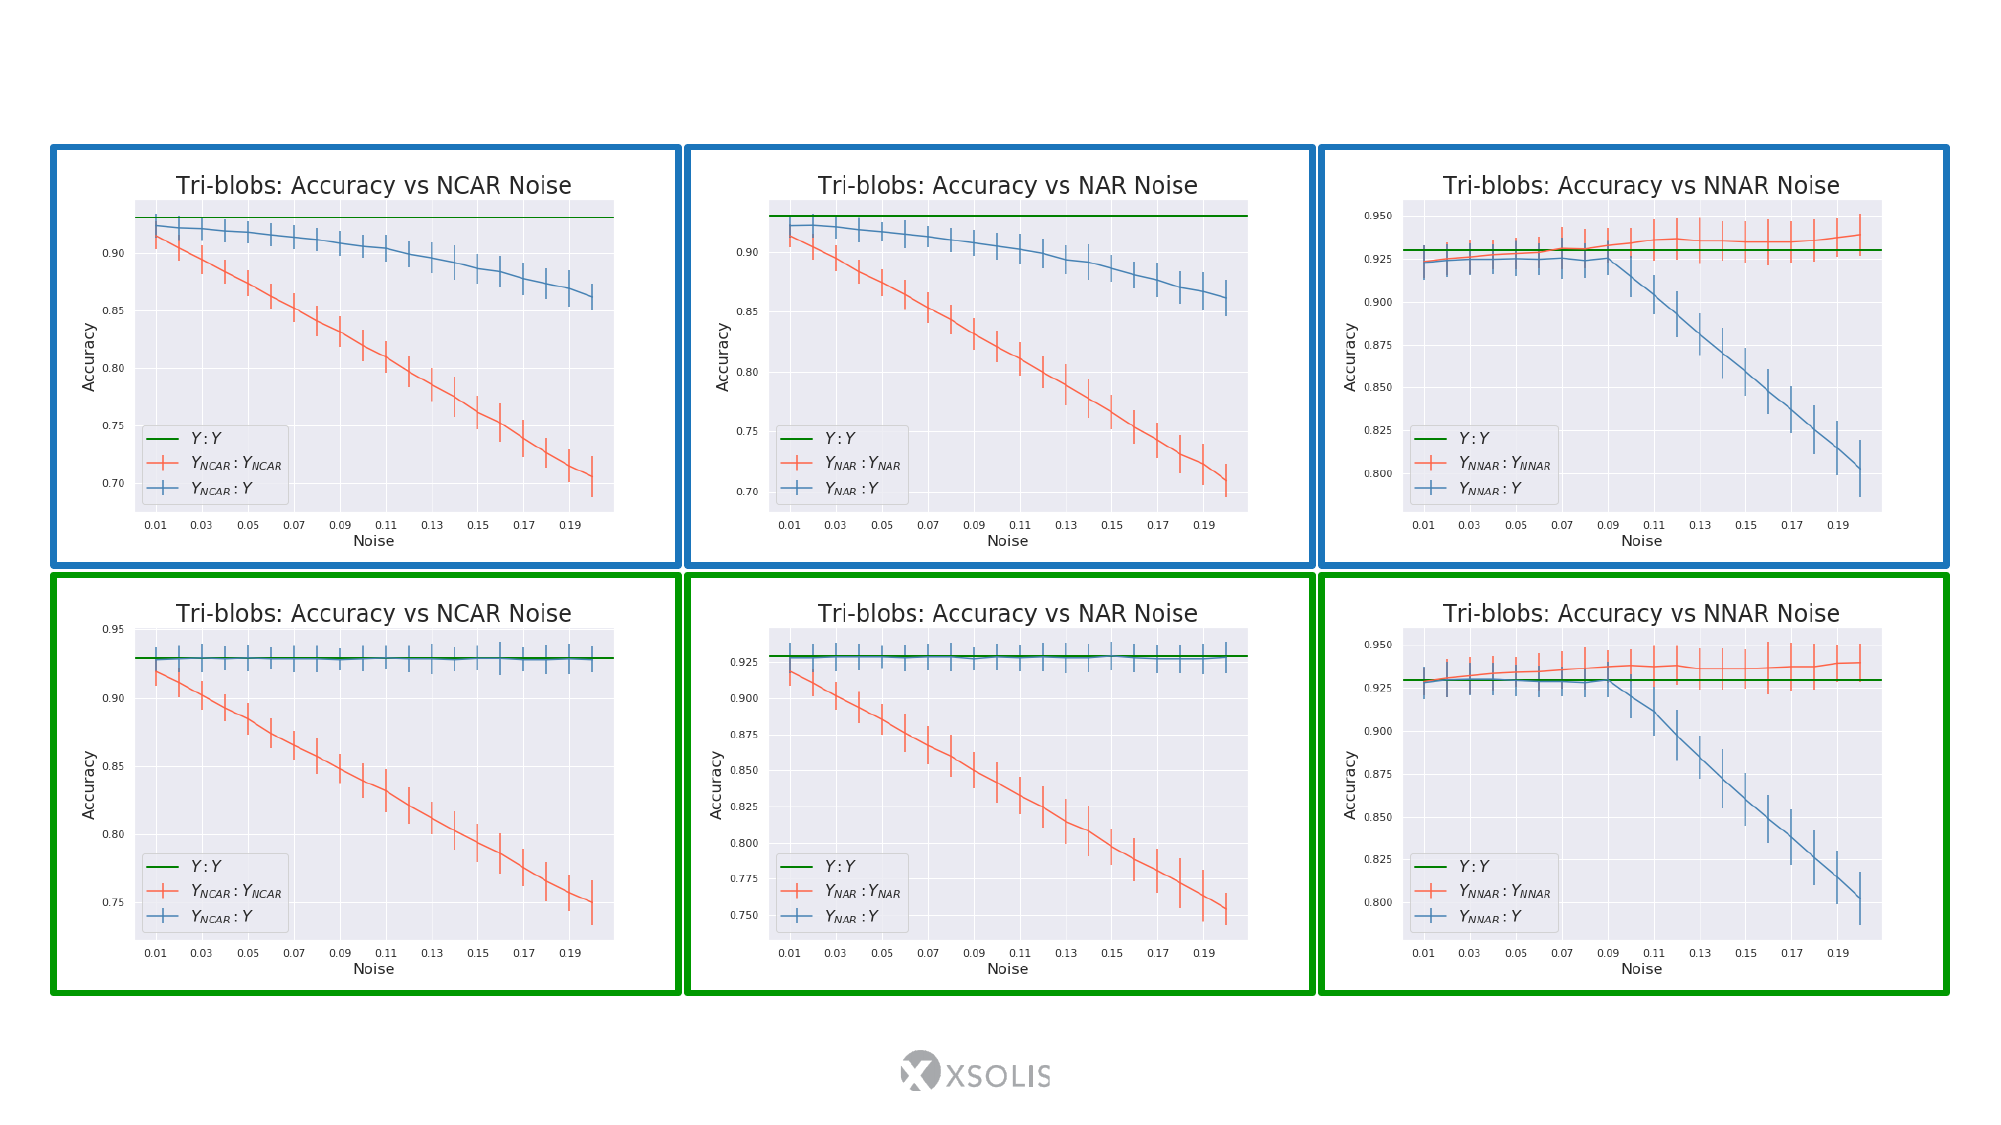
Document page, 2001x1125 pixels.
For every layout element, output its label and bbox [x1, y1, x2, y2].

picture [1324, 577, 1944, 991]
picture [690, 577, 1310, 991]
picture [1324, 149, 1944, 563]
picture [690, 149, 1310, 563]
picture [56, 577, 676, 991]
picture [56, 149, 676, 563]
